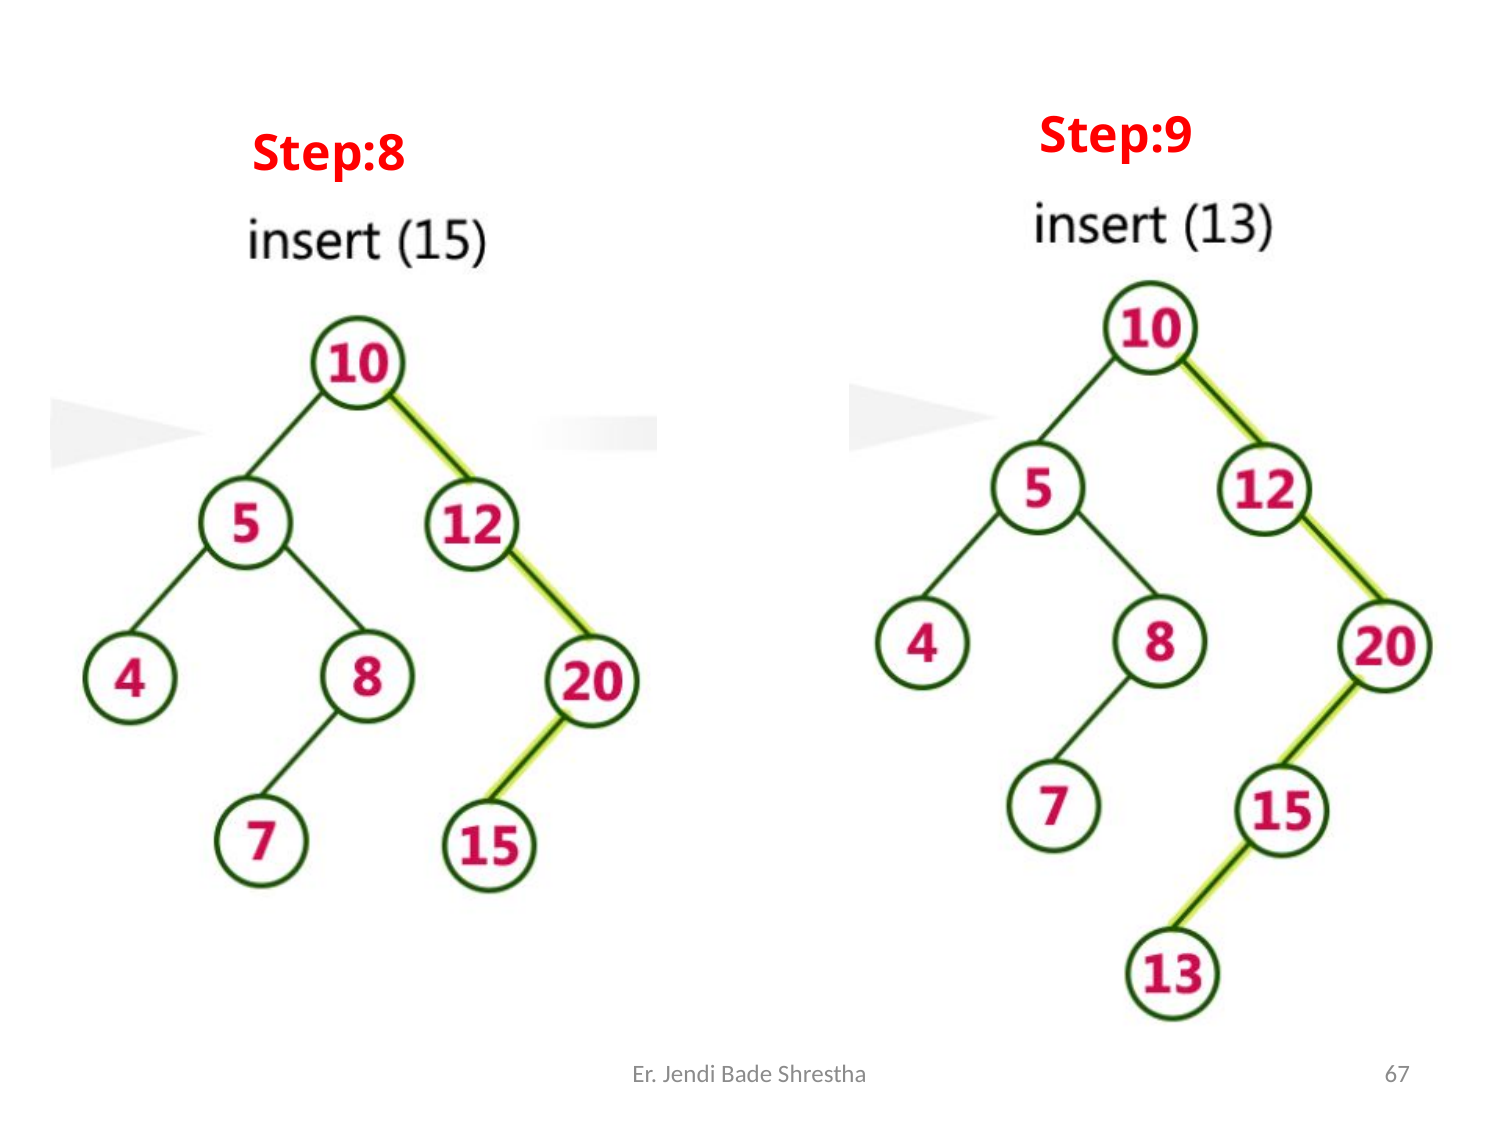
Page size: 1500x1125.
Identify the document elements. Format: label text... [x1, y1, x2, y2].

text_box Step:8 [237, 113, 538, 185]
slide_number 67 [1074, 1042, 1425, 1103]
text_box Step:9 [1024, 95, 1325, 171]
footer Er. Jendi Bade Shrestha [512, 1042, 988, 1103]
picture [849, 199, 1458, 1027]
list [49, 187, 657, 924]
